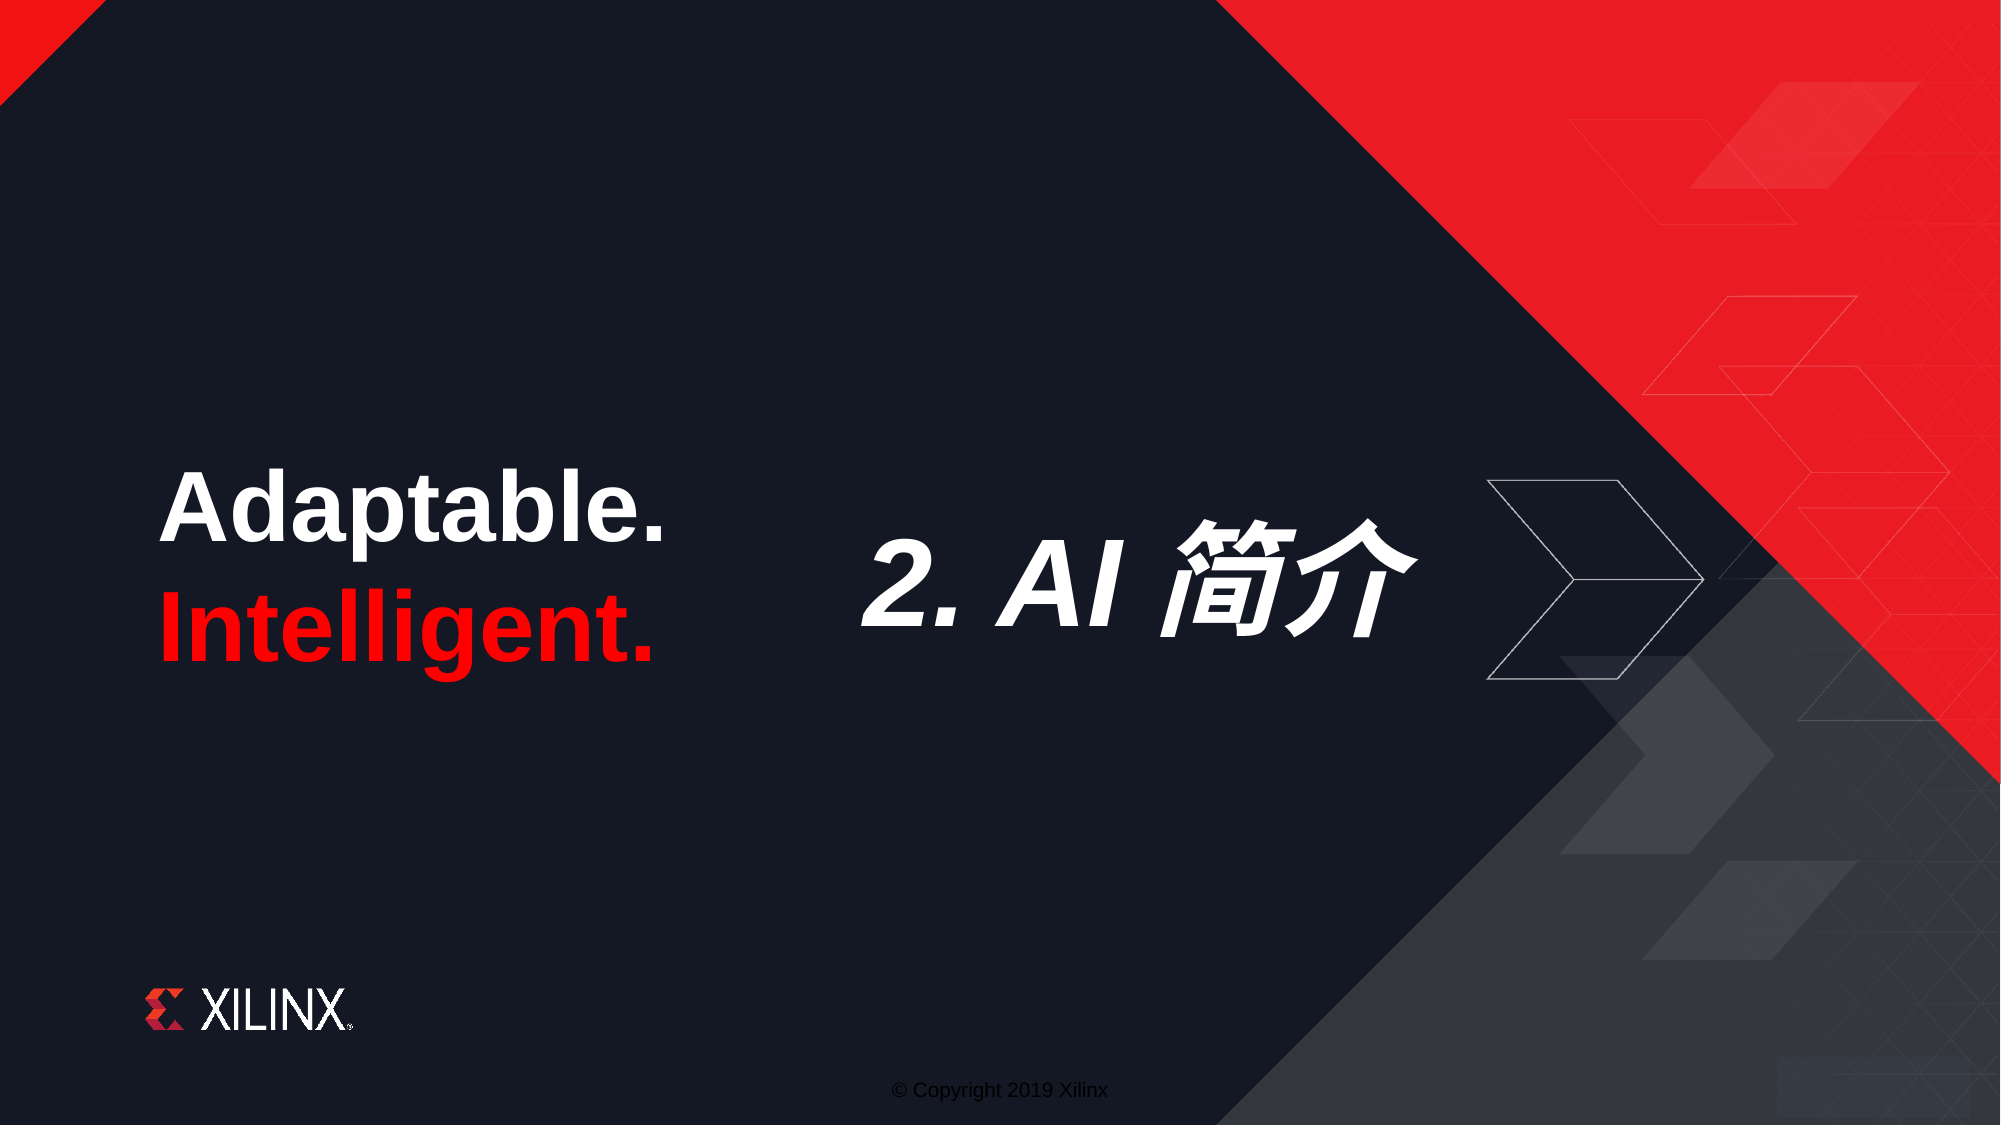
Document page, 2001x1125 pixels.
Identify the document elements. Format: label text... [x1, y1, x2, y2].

picture [143, 987, 354, 1031]
text_box 2. AI简介 [848, 494, 1559, 659]
picture [1479, 264, 2000, 1125]
